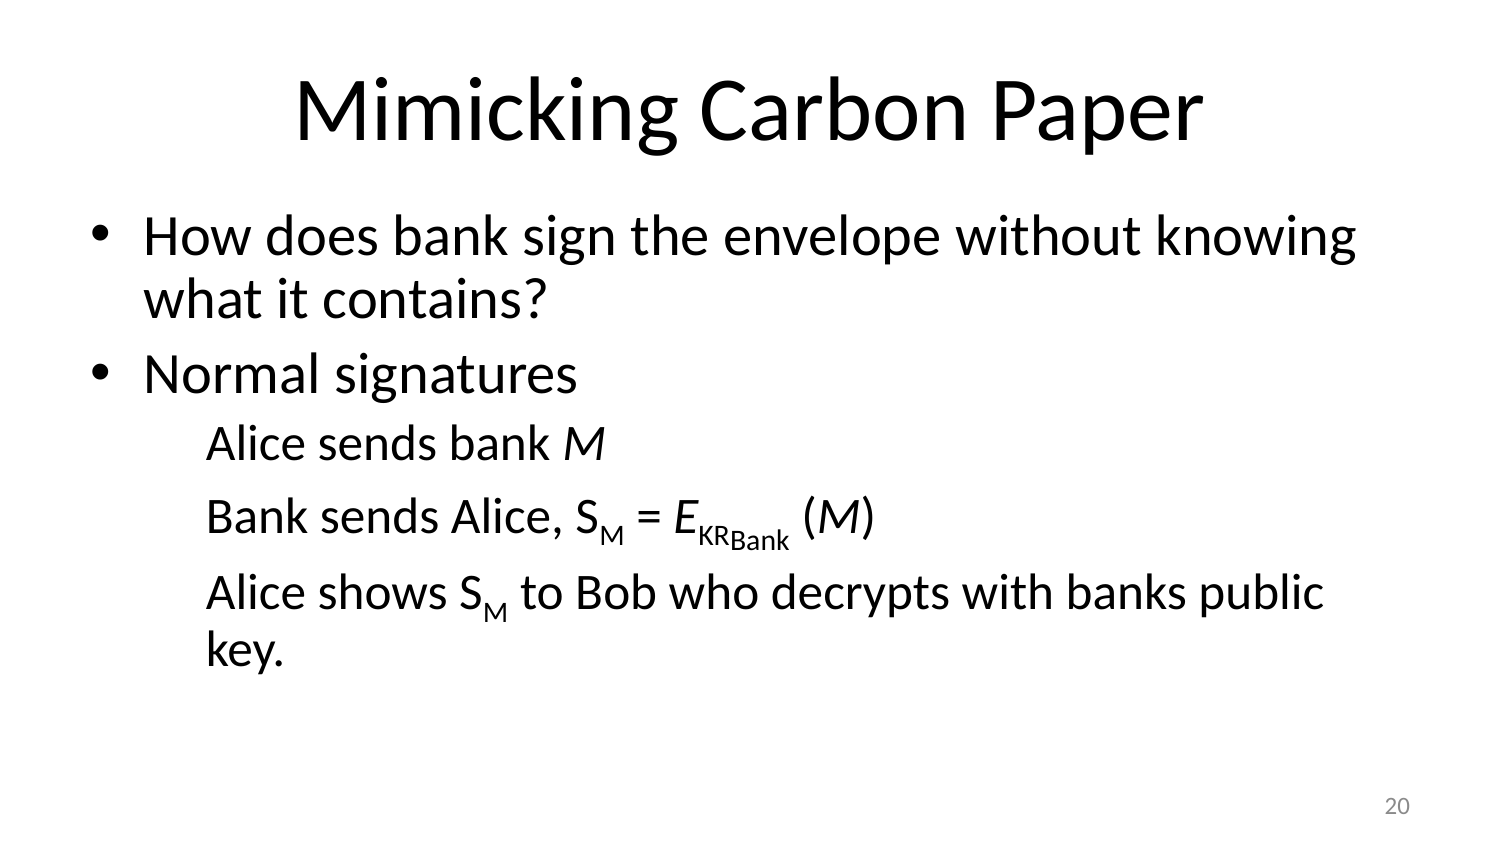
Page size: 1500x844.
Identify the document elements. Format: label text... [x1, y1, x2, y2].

title Mimicking Carbon Paper [75, 33, 1425, 175]
list How does bank sign the envelope without knowing what it contains? Normal signatures Alice sends bank M Bank sends Alice, SM = EKRBank (M) Alice shows SM to Bob who decrypts with banks public key. [75, 196, 1425, 754]
slide_number 19 [1074, 782, 1425, 827]
